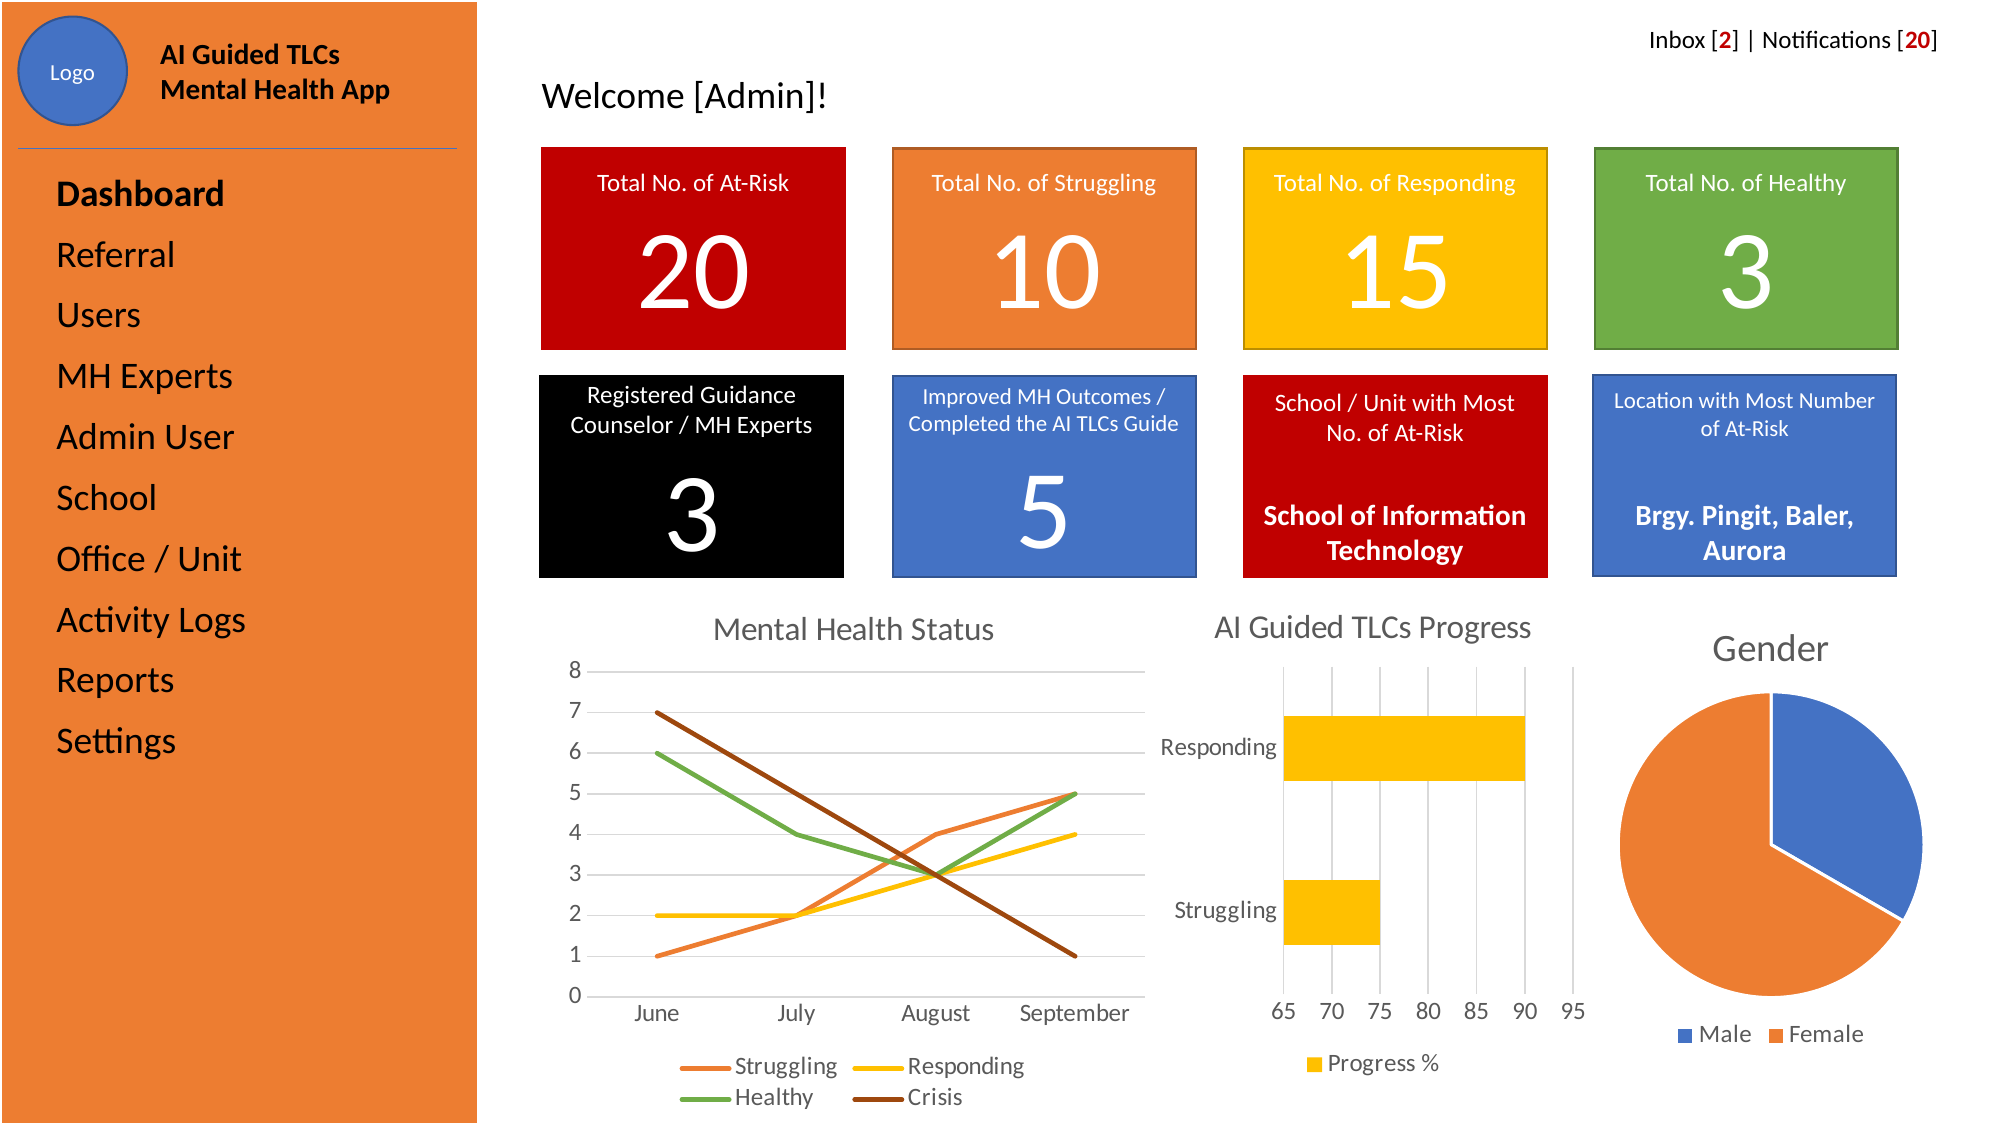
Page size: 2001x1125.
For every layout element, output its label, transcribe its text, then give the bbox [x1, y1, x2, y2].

text_box Improved MH Outcomes / Completed the AI TLCs Guide 5 [892, 375, 1197, 578]
table_cell School [41, 475, 438, 536]
text_box Location with Most Number of At-Risk Brgy. Pingit, Baler, Aurora [1592, 374, 1897, 577]
table_cell Activity Logs [41, 596, 438, 657]
text_box Total No. of Struggling 10 [892, 147, 1197, 350]
table_cell MH Experts [41, 353, 438, 414]
text_box Total No. of Healthy 3 [1594, 147, 1899, 350]
table_cell Office / Unit [41, 536, 438, 596]
table_cell Referral [41, 231, 438, 292]
table_cell Users [41, 292, 438, 353]
chart [540, 585, 2000, 1119]
text_box Total No. of At-Risk 20 [541, 147, 846, 350]
table_header Dashboard [41, 171, 438, 231]
table_cell Admin User [41, 414, 438, 475]
text_box [0, 0, 481, 1125]
table_cell Settings [41, 718, 438, 779]
text_box School / Unit with Most No. of At-Risk School of Information Technology [1243, 375, 1548, 578]
text_box Total No. of Responding 15 [1243, 147, 1548, 350]
table_cell Reports [41, 657, 438, 718]
text_box Registered Guidance Counselor / MH Experts 3 [539, 375, 844, 578]
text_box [18, 16, 458, 149]
text_box Welcome [Admin]! [541, 64, 1258, 124]
text_box Inbox [2] | Notifications [20] [1553, 16, 1953, 62]
